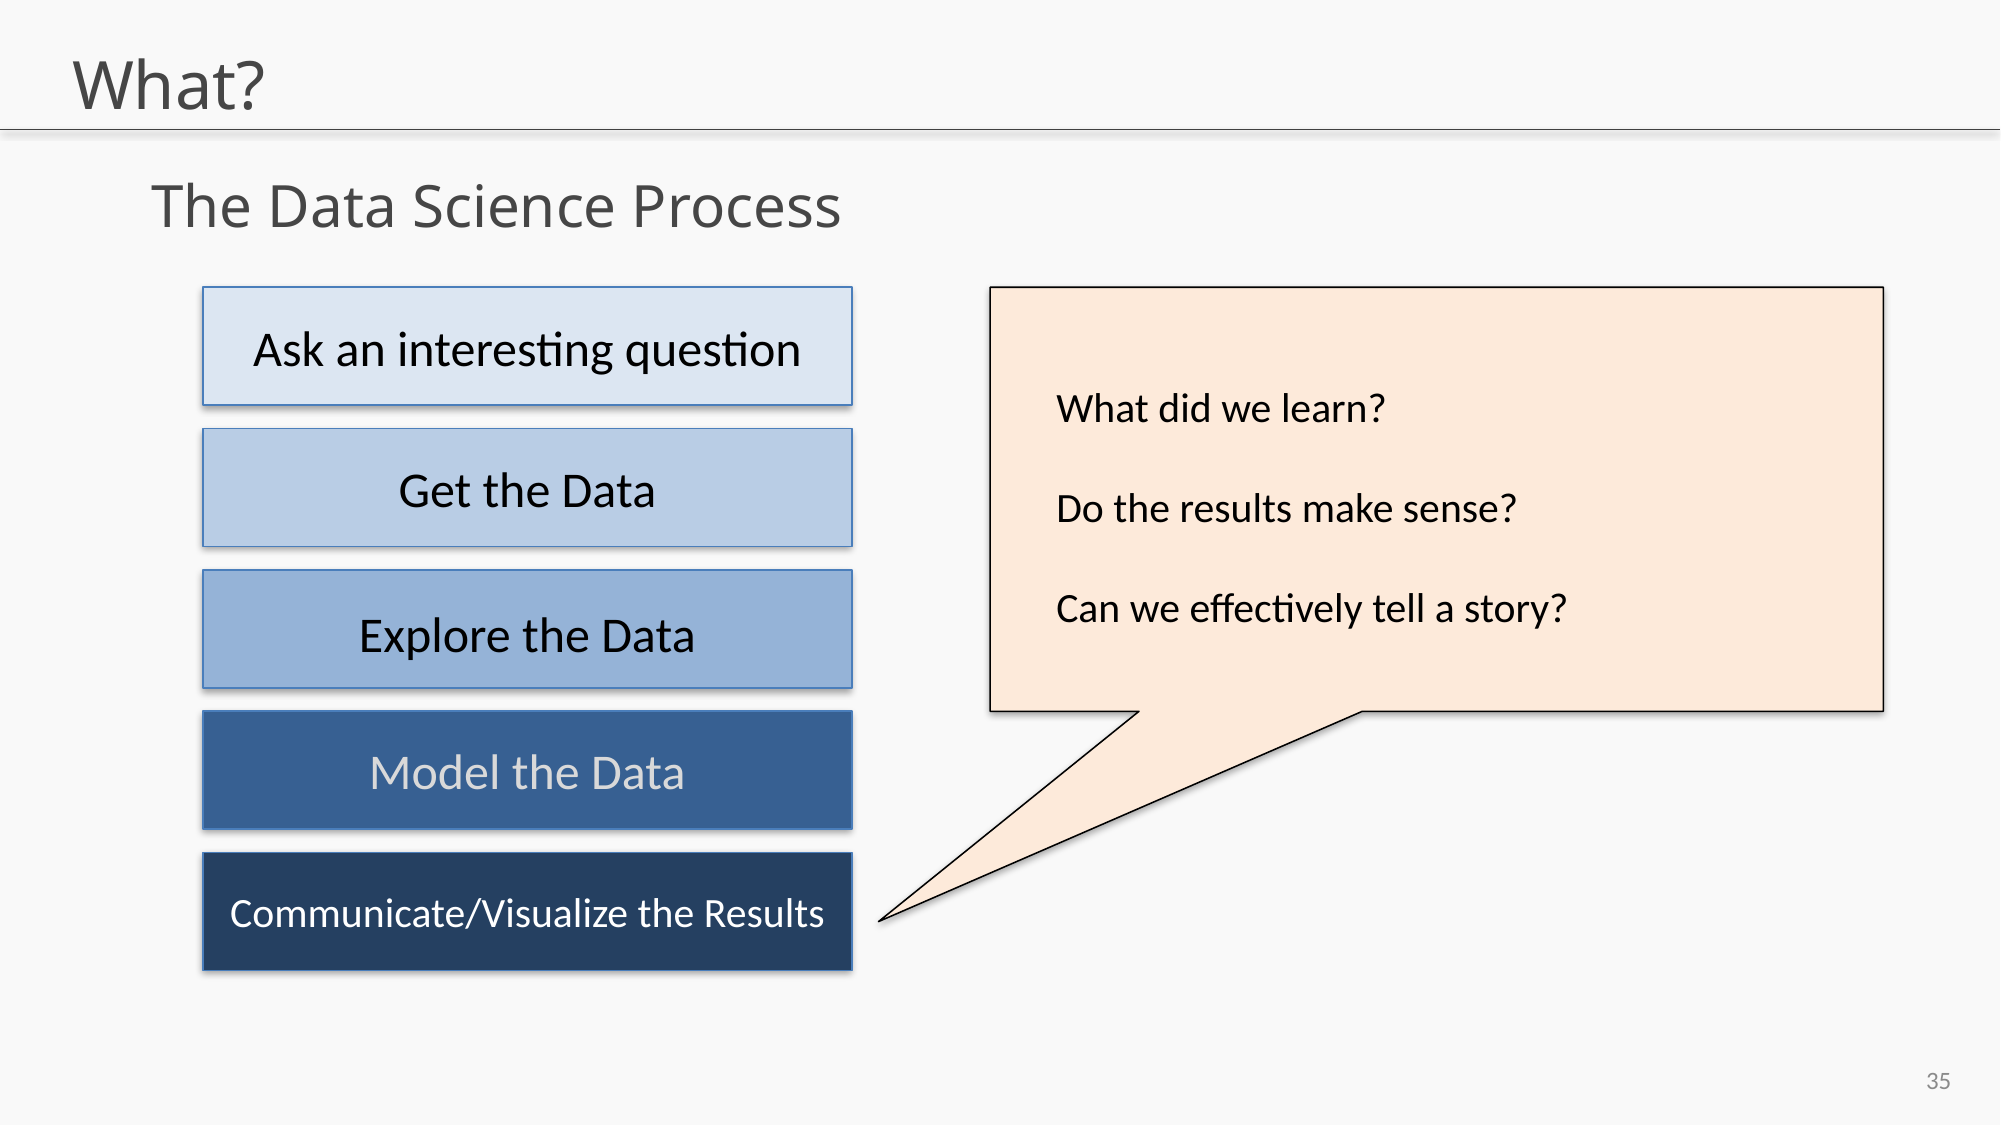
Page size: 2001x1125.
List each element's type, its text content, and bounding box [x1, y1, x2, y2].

text_box [202, 569, 853, 689]
text_box [989, 286, 1885, 713]
text_box [877, 739, 1301, 923]
list The Data Science Process [136, 161, 919, 265]
text_box [202, 852, 853, 971]
text_box Ask an interesting question [202, 286, 853, 406]
text_box [202, 710, 853, 830]
title What? [57, 35, 1943, 162]
slide_number 35 [1500, 1050, 1967, 1110]
text_box Model the Data [354, 732, 701, 808]
text_box Communicate/Visualize the Results [215, 878, 840, 944]
text_box Get the Data [383, 449, 672, 525]
text_box [202, 428, 853, 547]
text_box Explore the Data [344, 595, 711, 671]
text_box What did we learn? Do the results make sense? Can we effectively tell a story? [1041, 323, 1884, 739]
